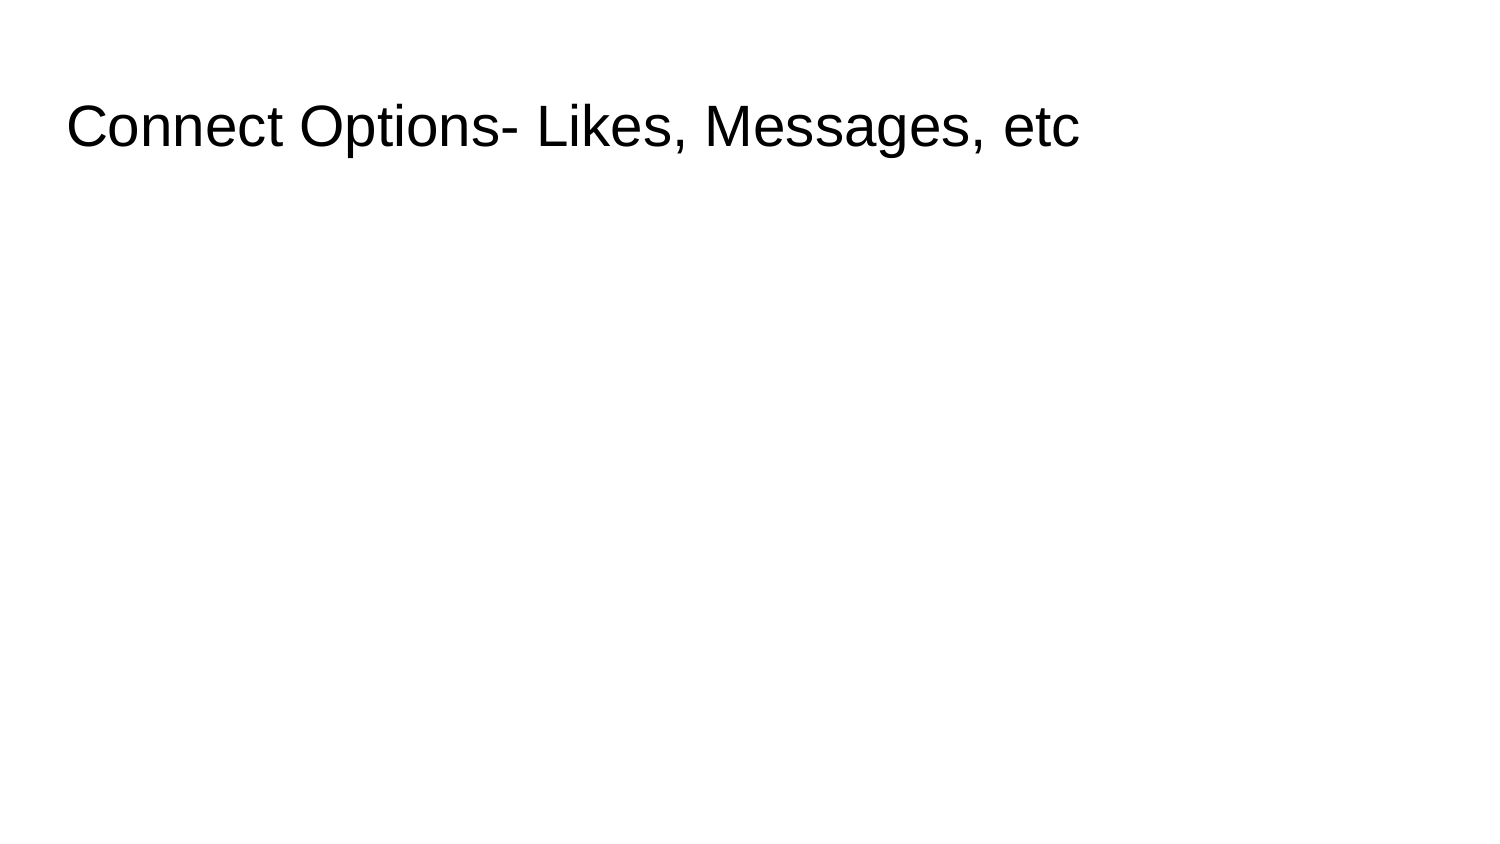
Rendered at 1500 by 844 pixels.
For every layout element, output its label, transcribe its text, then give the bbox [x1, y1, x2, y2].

title Connect Options- Likes, Messages, etc [51, 72, 1449, 167]
